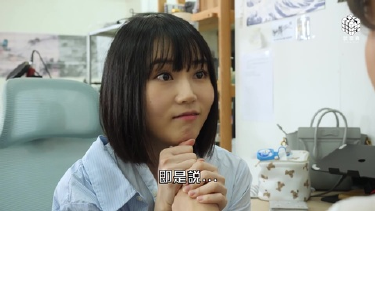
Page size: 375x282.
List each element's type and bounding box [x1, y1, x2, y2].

picture [0, 0, 375, 212]
